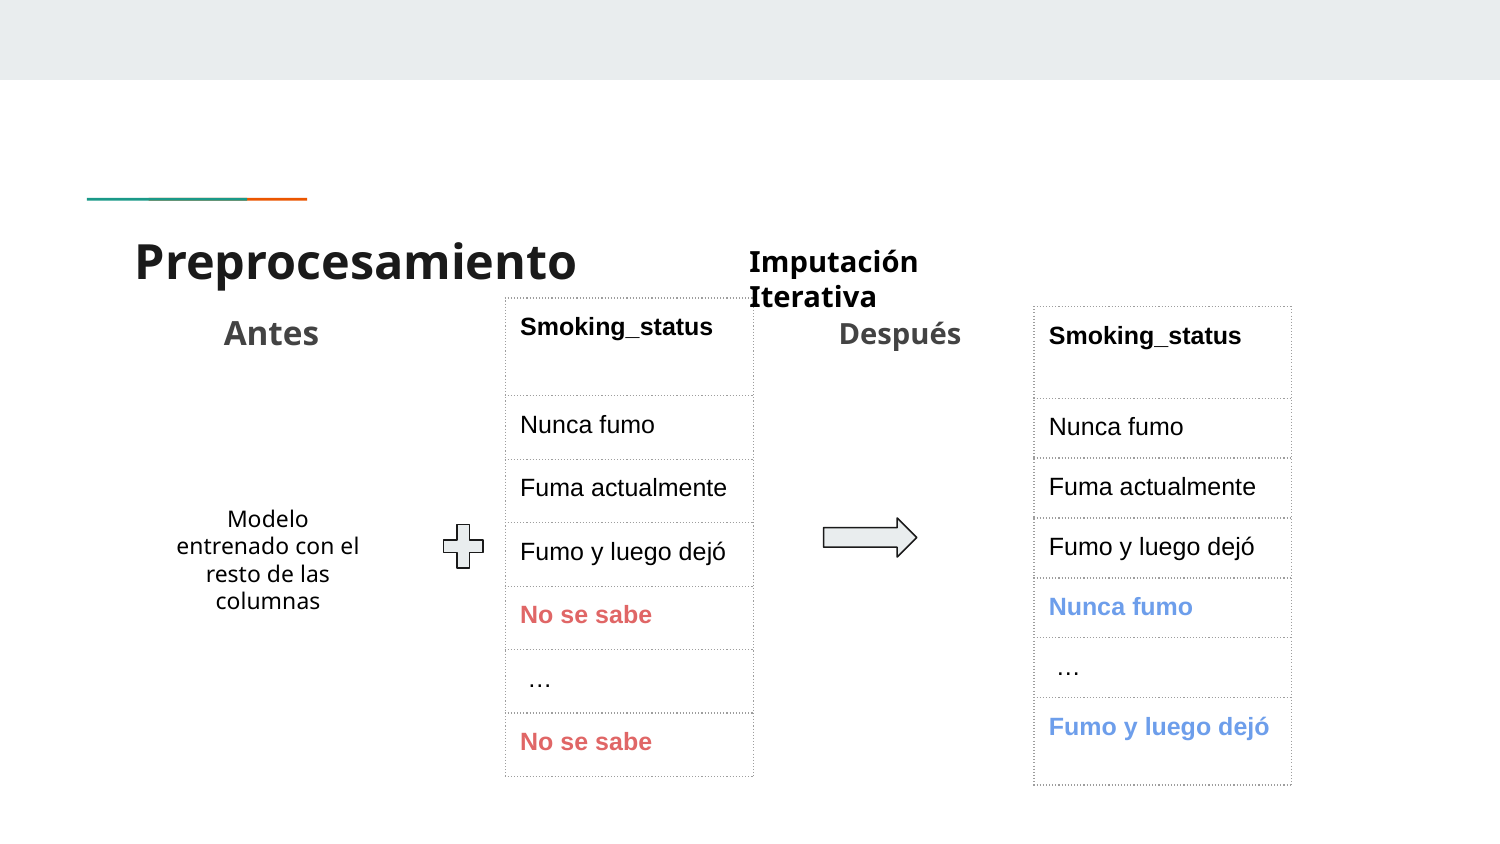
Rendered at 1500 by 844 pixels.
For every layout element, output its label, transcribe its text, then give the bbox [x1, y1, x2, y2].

table_cell No se sabe [505, 586, 753, 650]
table_cell Nunca fumo [1034, 578, 1291, 638]
table_cell Fumo y luego dejó [1034, 518, 1291, 578]
text_box Después [823, 329, 1019, 366]
table_cell Nunca fumo [1034, 398, 1291, 458]
text_box Modelo entrenado con el resto de las columnas [156, 489, 380, 630]
text_box [823, 517, 917, 558]
table_cell … [1034, 638, 1291, 698]
table_header Smoking_status [1034, 307, 1291, 398]
title Preprocesamiento [119, 216, 604, 311]
table_cell Nunca fumo [505, 396, 753, 459]
table_header Smoking_status [505, 298, 753, 396]
table_cell No se sabe [505, 713, 753, 777]
table_cell Fumo y luego dejó [505, 523, 753, 586]
table_cell Fuma actualmente [505, 459, 753, 523]
text_box Imputación Iterativa [734, 228, 1043, 329]
text_box Antes [208, 297, 380, 368]
table_cell Fumo y luego dejó [1034, 698, 1291, 785]
text_box [443, 524, 484, 569]
table_cell Fuma actualmente [1034, 458, 1291, 518]
table_cell … [505, 650, 753, 713]
